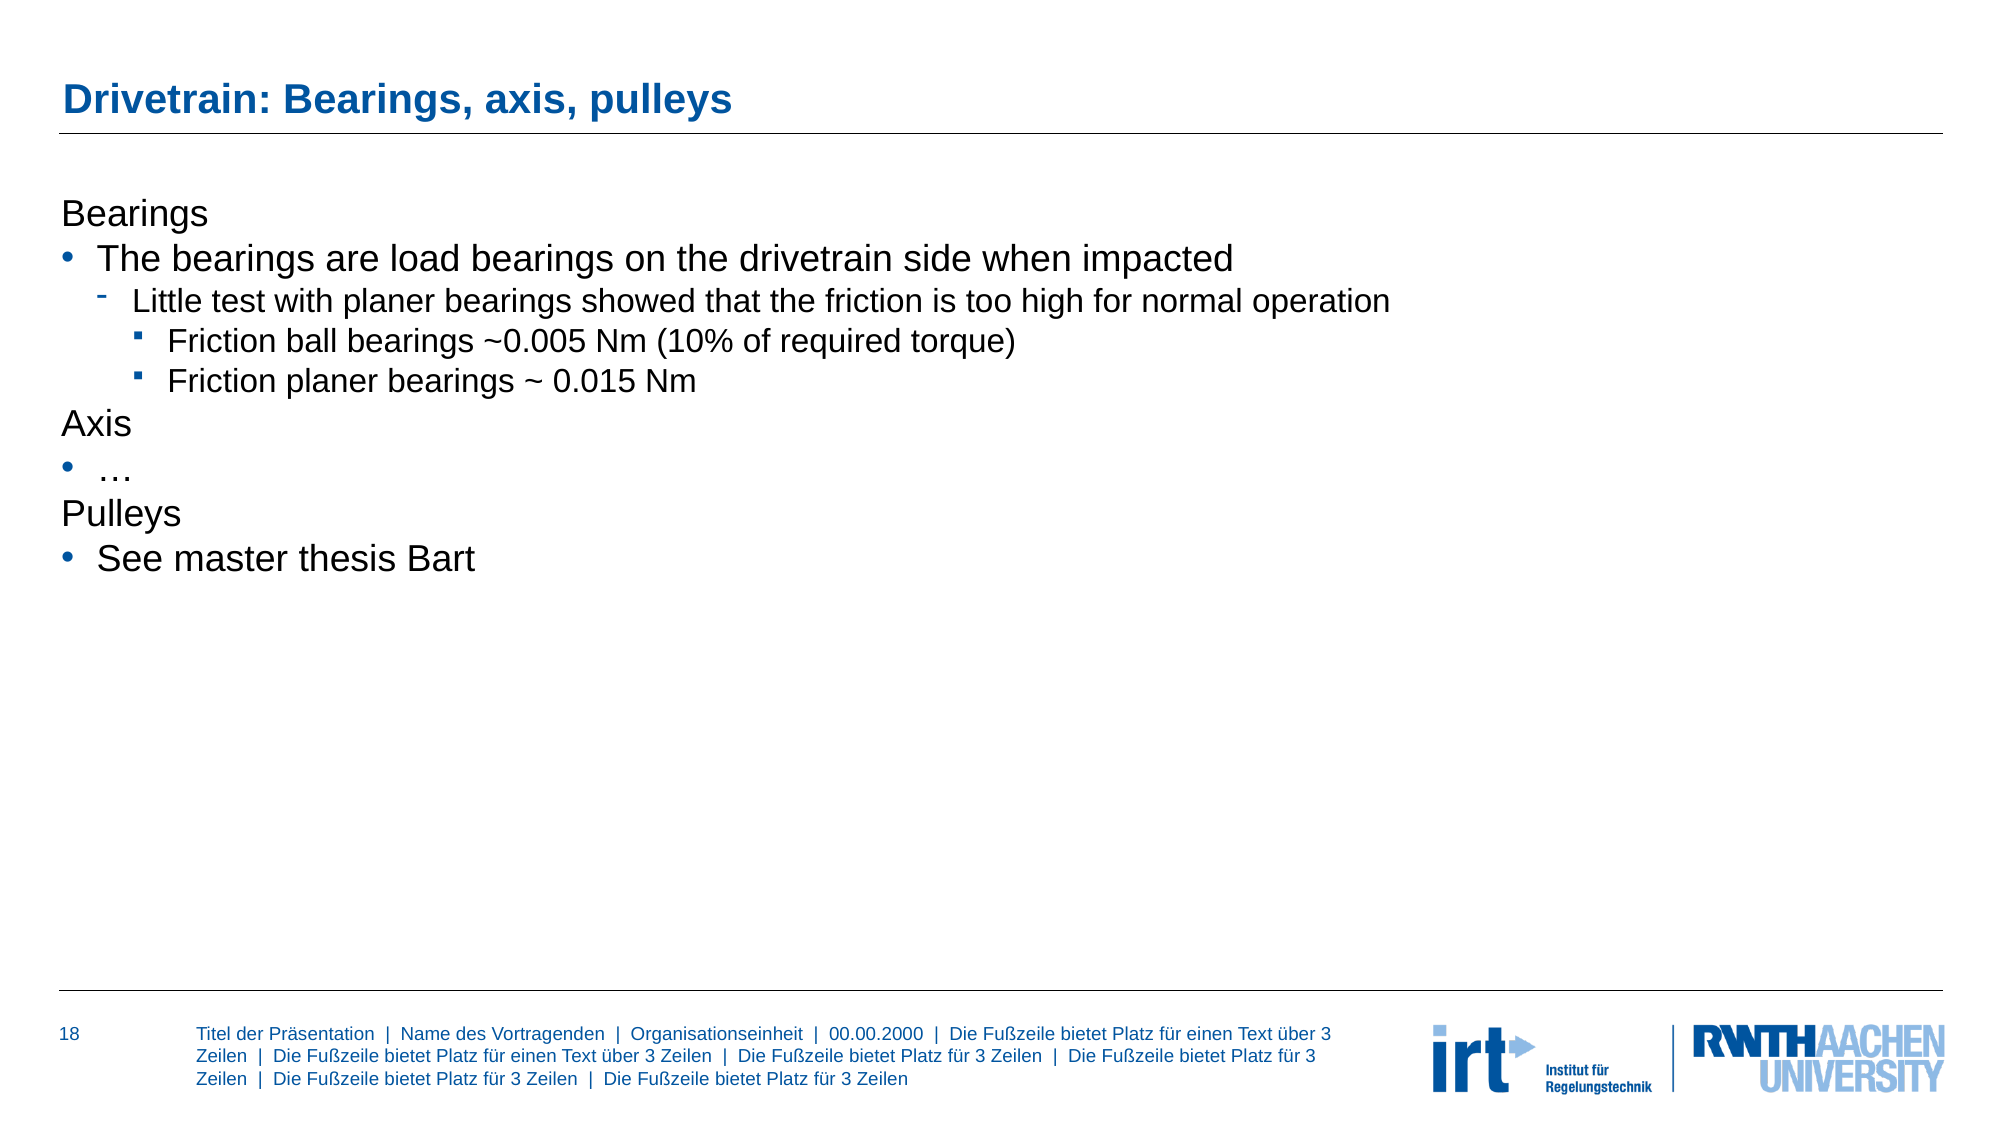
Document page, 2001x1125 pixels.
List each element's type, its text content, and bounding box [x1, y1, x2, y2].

picture [1412, 991, 1965, 1125]
title Drivetrain: Bearings, axis, pulleys [63, 33, 1947, 123]
list Bearings The bearings are load bearings on the drivetrain side when impacted Little test with planer bearings showed that the friction is too high for normal operation Friction ball bearings ~0.005 Nm (10% of required torque) Friction planer bearings ~ 0.015 Nm Axis … Pulleys See master thesis Bart [61, 188, 1945, 941]
